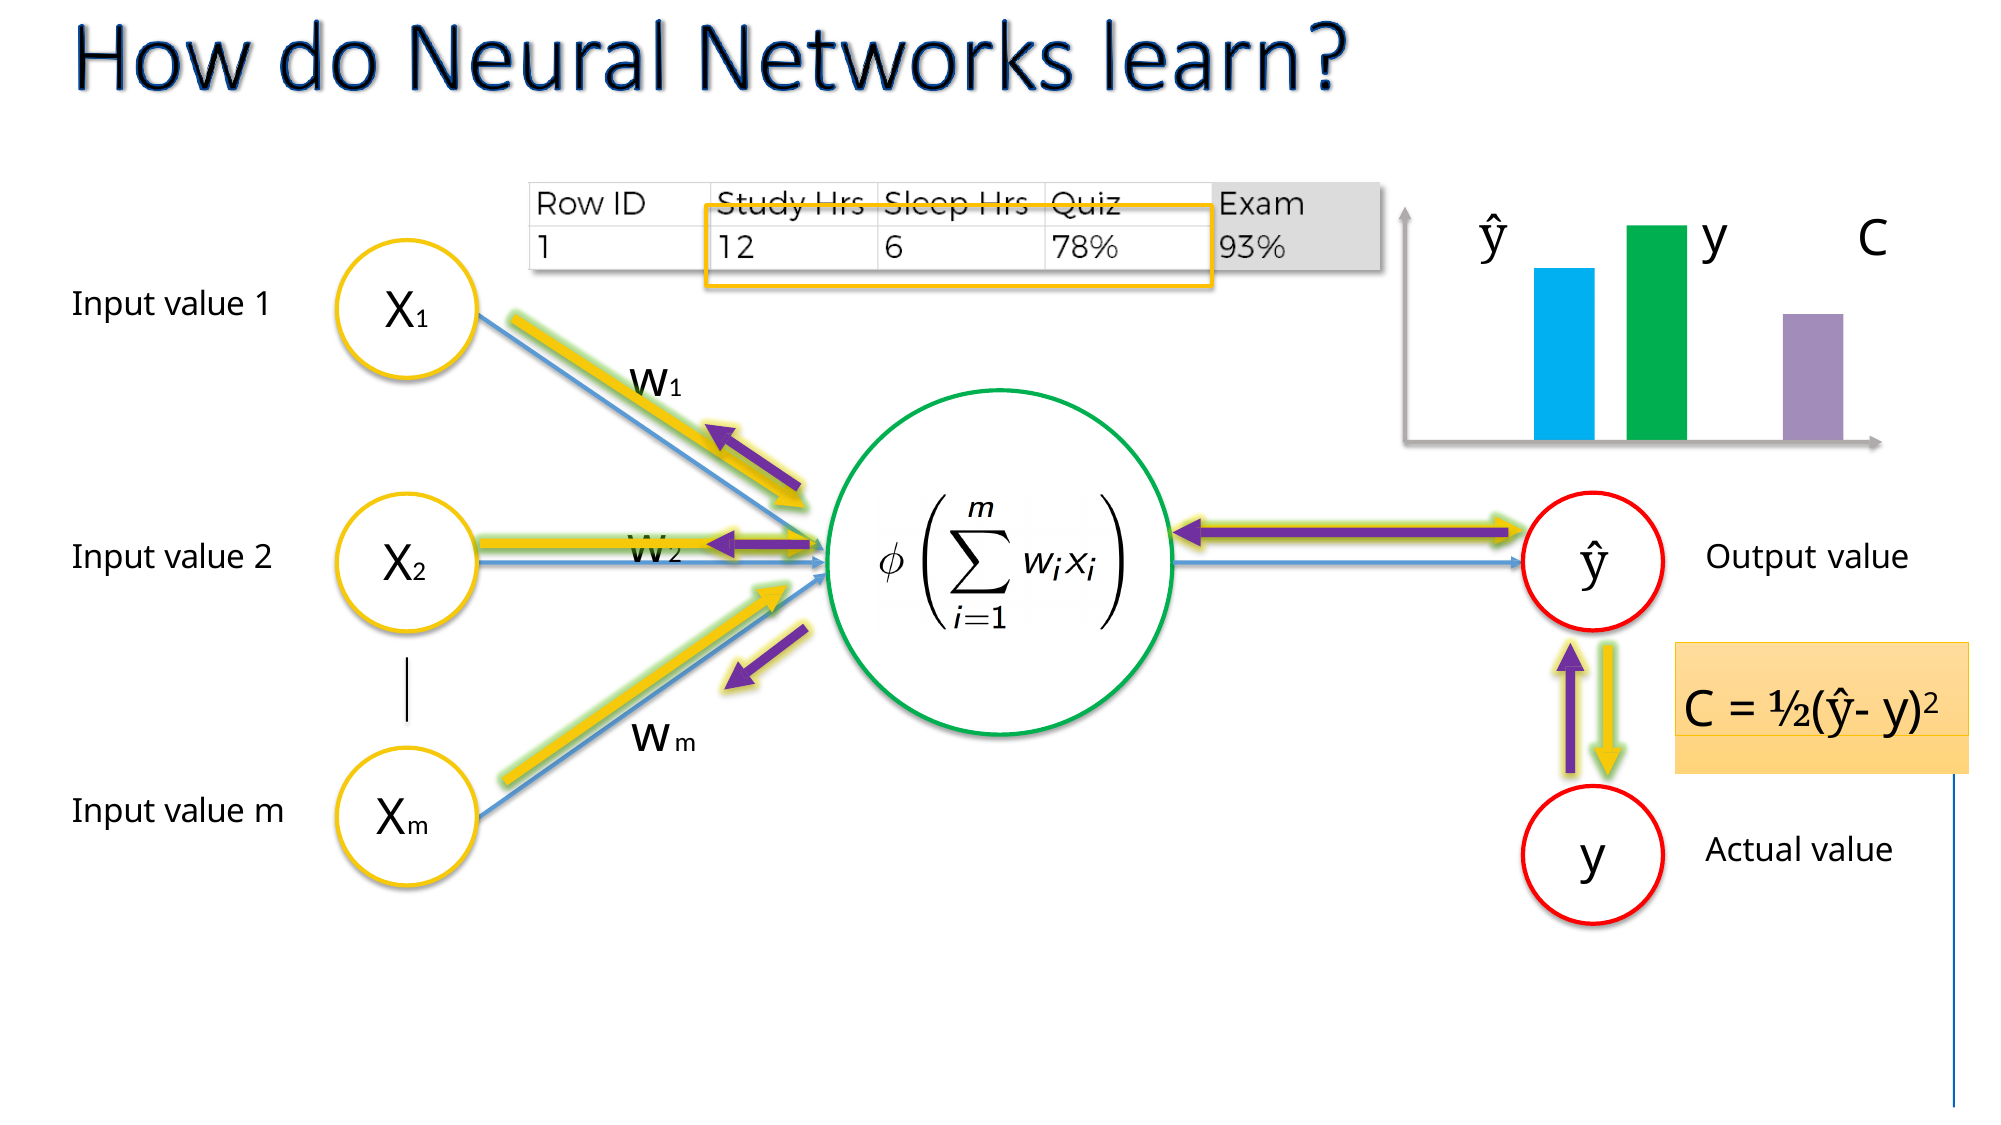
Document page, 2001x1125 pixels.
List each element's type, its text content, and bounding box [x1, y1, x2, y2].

text_box Input value 1 [69, 280, 282, 323]
picture [1675, 642, 1969, 774]
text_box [1514, 780, 1672, 936]
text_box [328, 234, 1956, 1108]
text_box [462, 300, 1672, 825]
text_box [328, 488, 462, 644]
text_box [524, 178, 1902, 465]
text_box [328, 742, 486, 898]
text_box Input value m [69, 787, 306, 830]
text_box Input value 2 [69, 533, 289, 576]
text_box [74, 15, 1353, 97]
